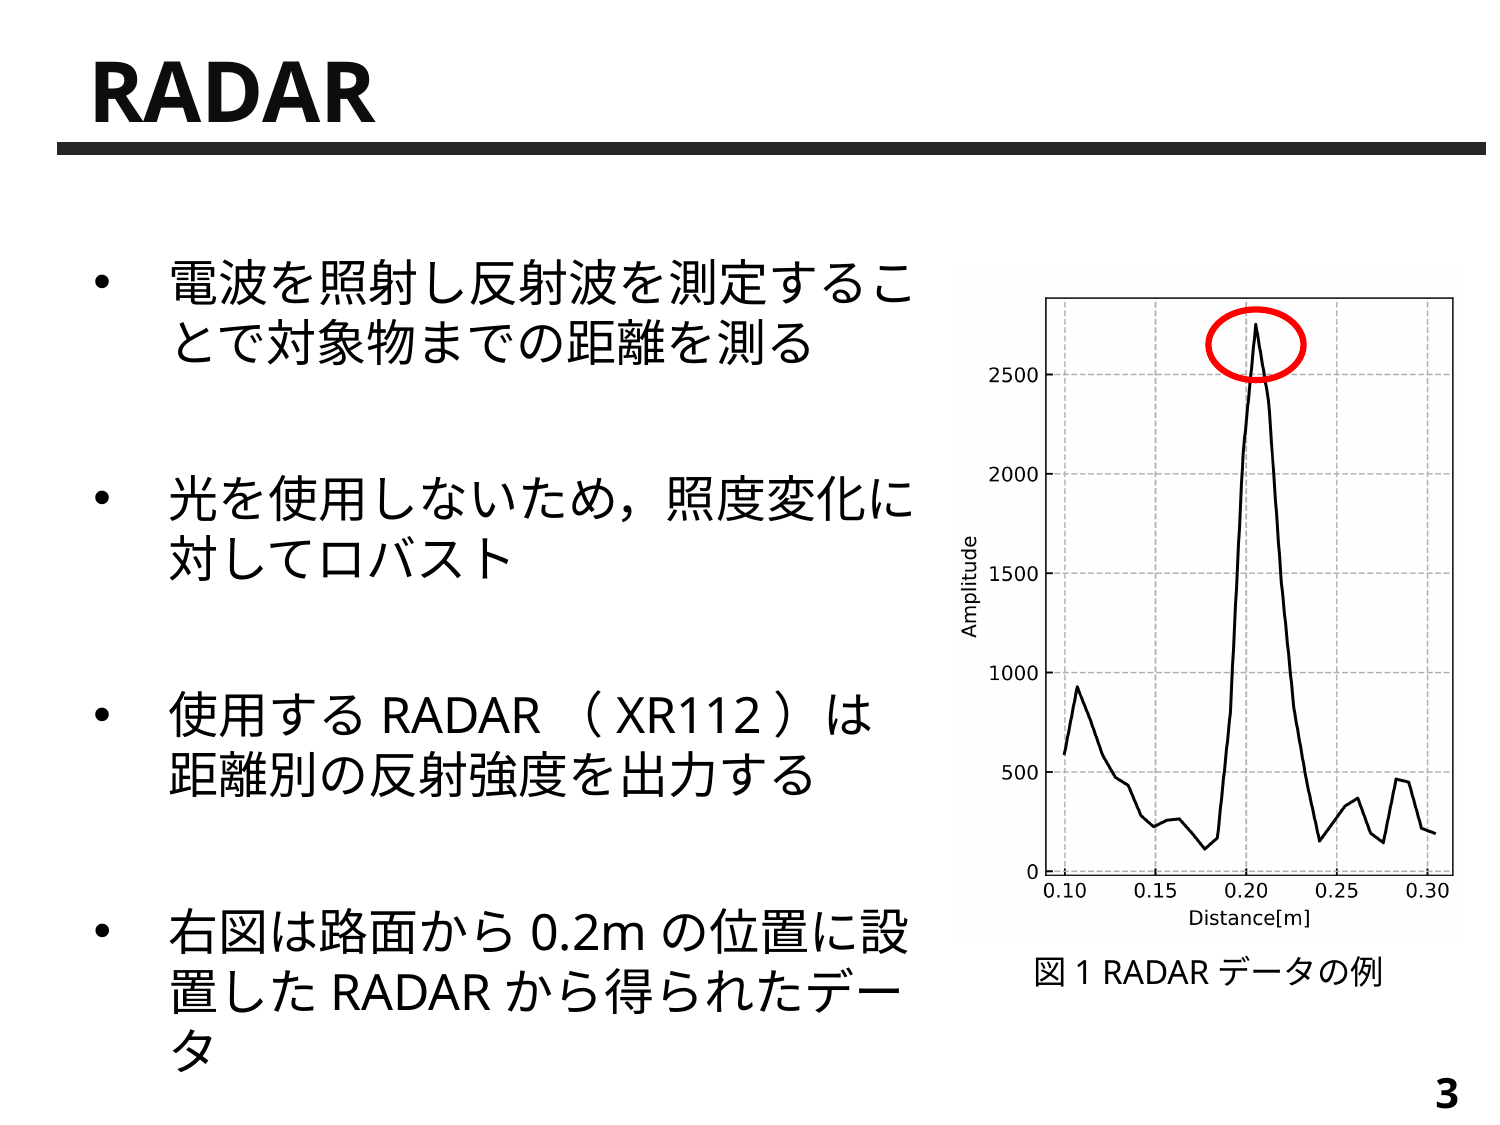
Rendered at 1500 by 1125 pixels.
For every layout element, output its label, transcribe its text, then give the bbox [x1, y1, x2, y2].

text_box 電波を照射し反射波を測定することで対象物までの距離を測る [78, 243, 936, 379]
text_box 図1 RADARデータの例 [955, 944, 1463, 999]
text_box 光を使用しないため，照度変化に対してロバスト [78, 459, 936, 595]
picture [954, 264, 1463, 943]
text_box 3 [1394, 1059, 1500, 1125]
text_box 右図は路面から0.2mの位置に設置したRADARから得られたデータ [78, 893, 955, 1088]
text_box RADAR [73, 31, 392, 148]
text_box 使用するRADAR（XR112）は距離別の反射強度を出力する [78, 676, 936, 812]
